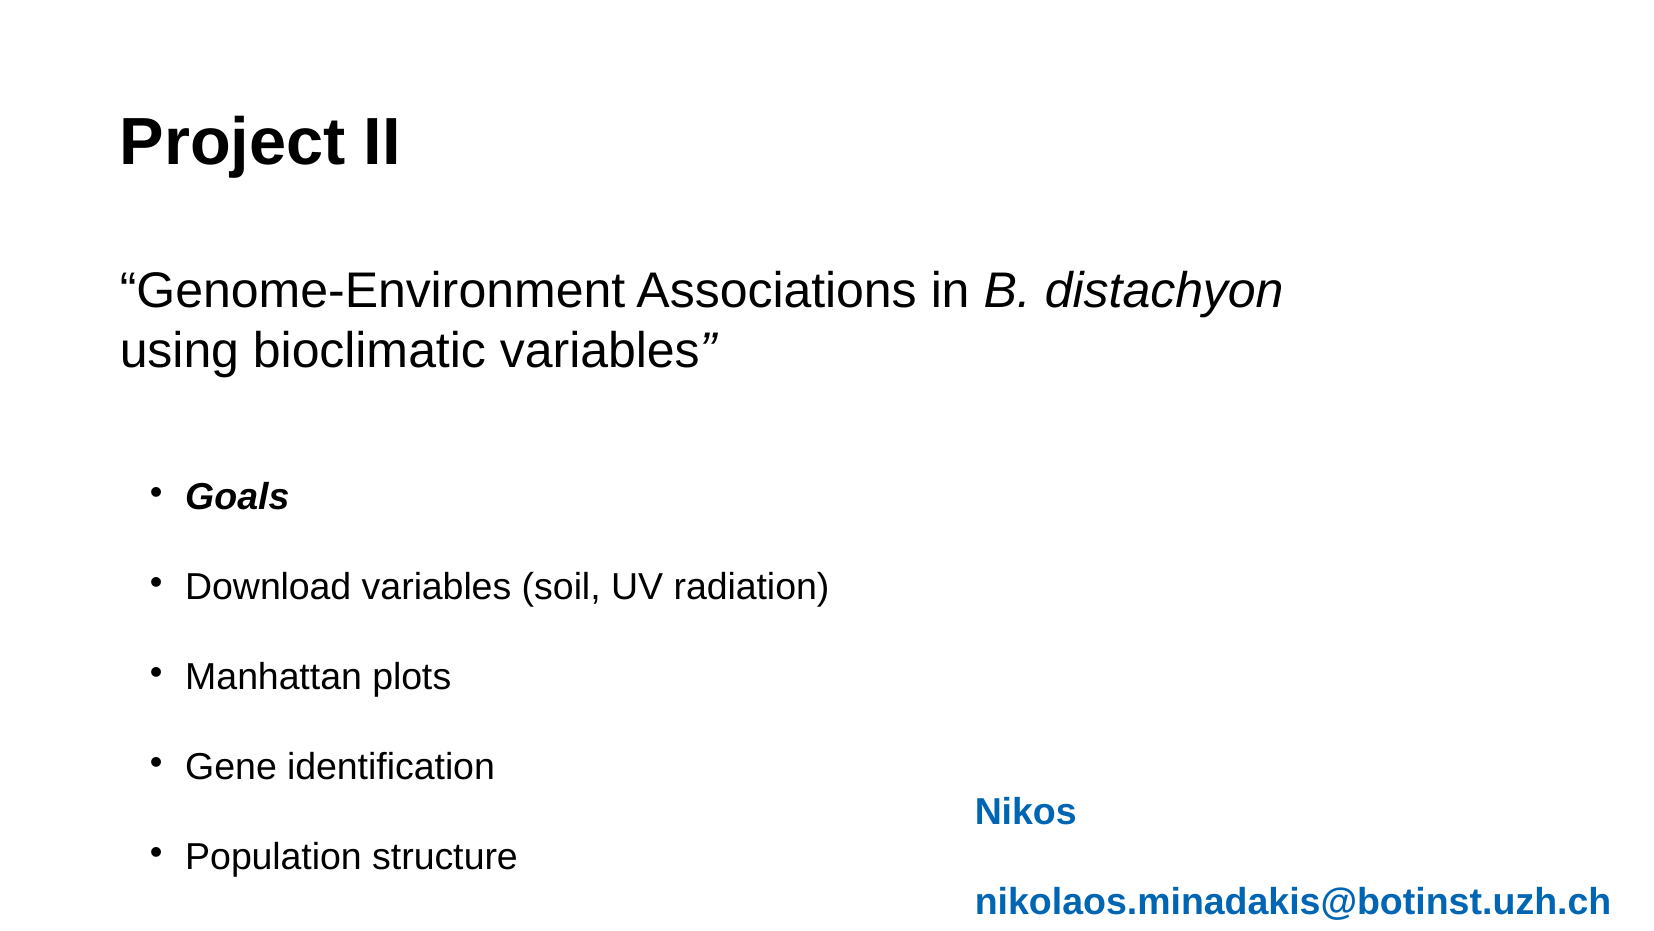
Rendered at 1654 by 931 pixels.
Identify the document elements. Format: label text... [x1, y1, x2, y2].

text_box Goals Download variables (soil, UV radiation) Manhattan plots Gene identification Population structure [134, 465, 1560, 900]
text_box Project II “Genome-Environment Associations in B. distachyon using bioclimatic variables” [104, 90, 1320, 366]
text_box Nikos nikolaos.minadakis@botinst.uzh.ch [959, 779, 1635, 921]
